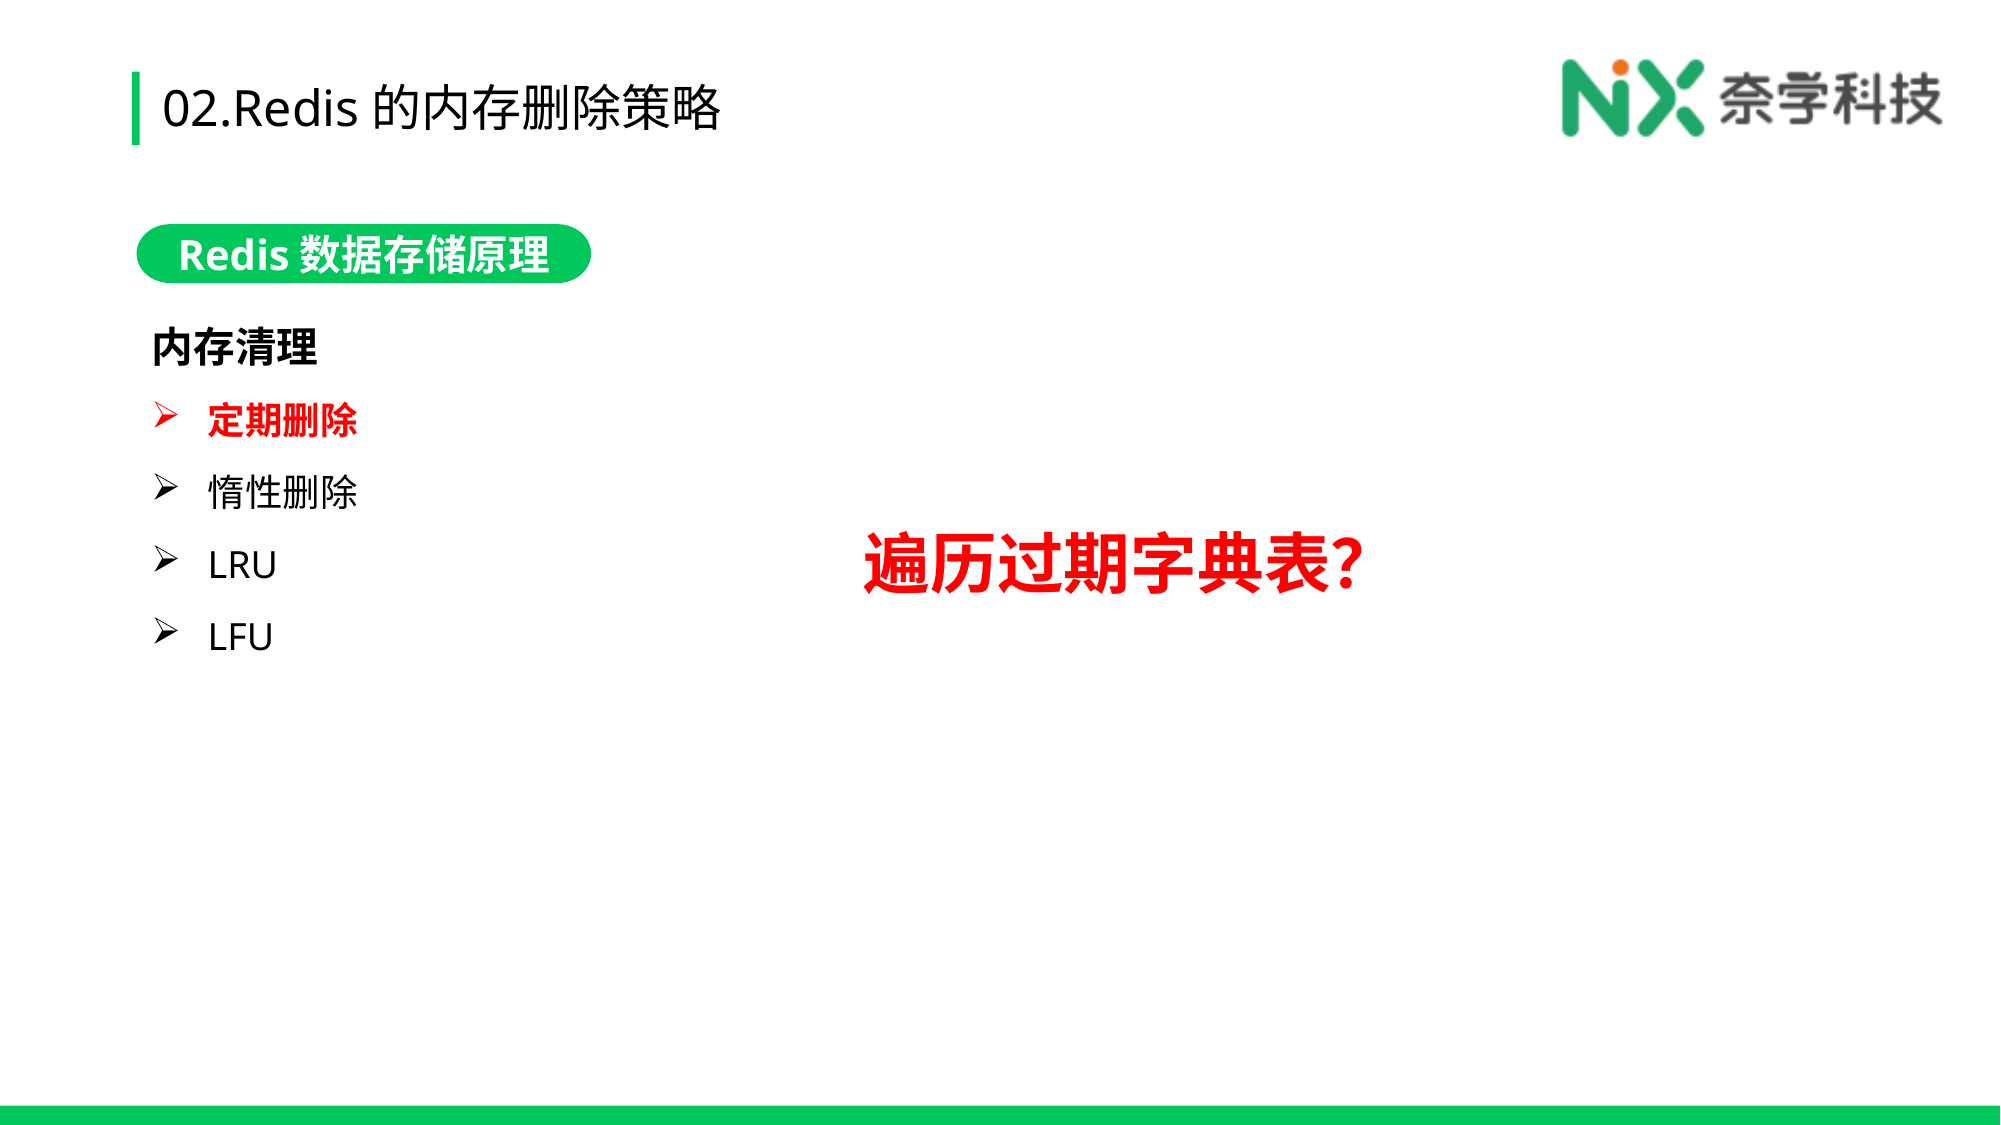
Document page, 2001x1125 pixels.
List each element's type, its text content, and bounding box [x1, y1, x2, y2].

title 02.Redis的内存删除策略 [147, 78, 2000, 143]
text_box Redis数据存储原理 [136, 224, 592, 284]
text_box 遍历过期字典表？ [849, 514, 1413, 610]
text_box 内存清理 定期删除 惰性删除 LRU LFU [136, 282, 705, 666]
picture [0, 0, 2001, 1125]
